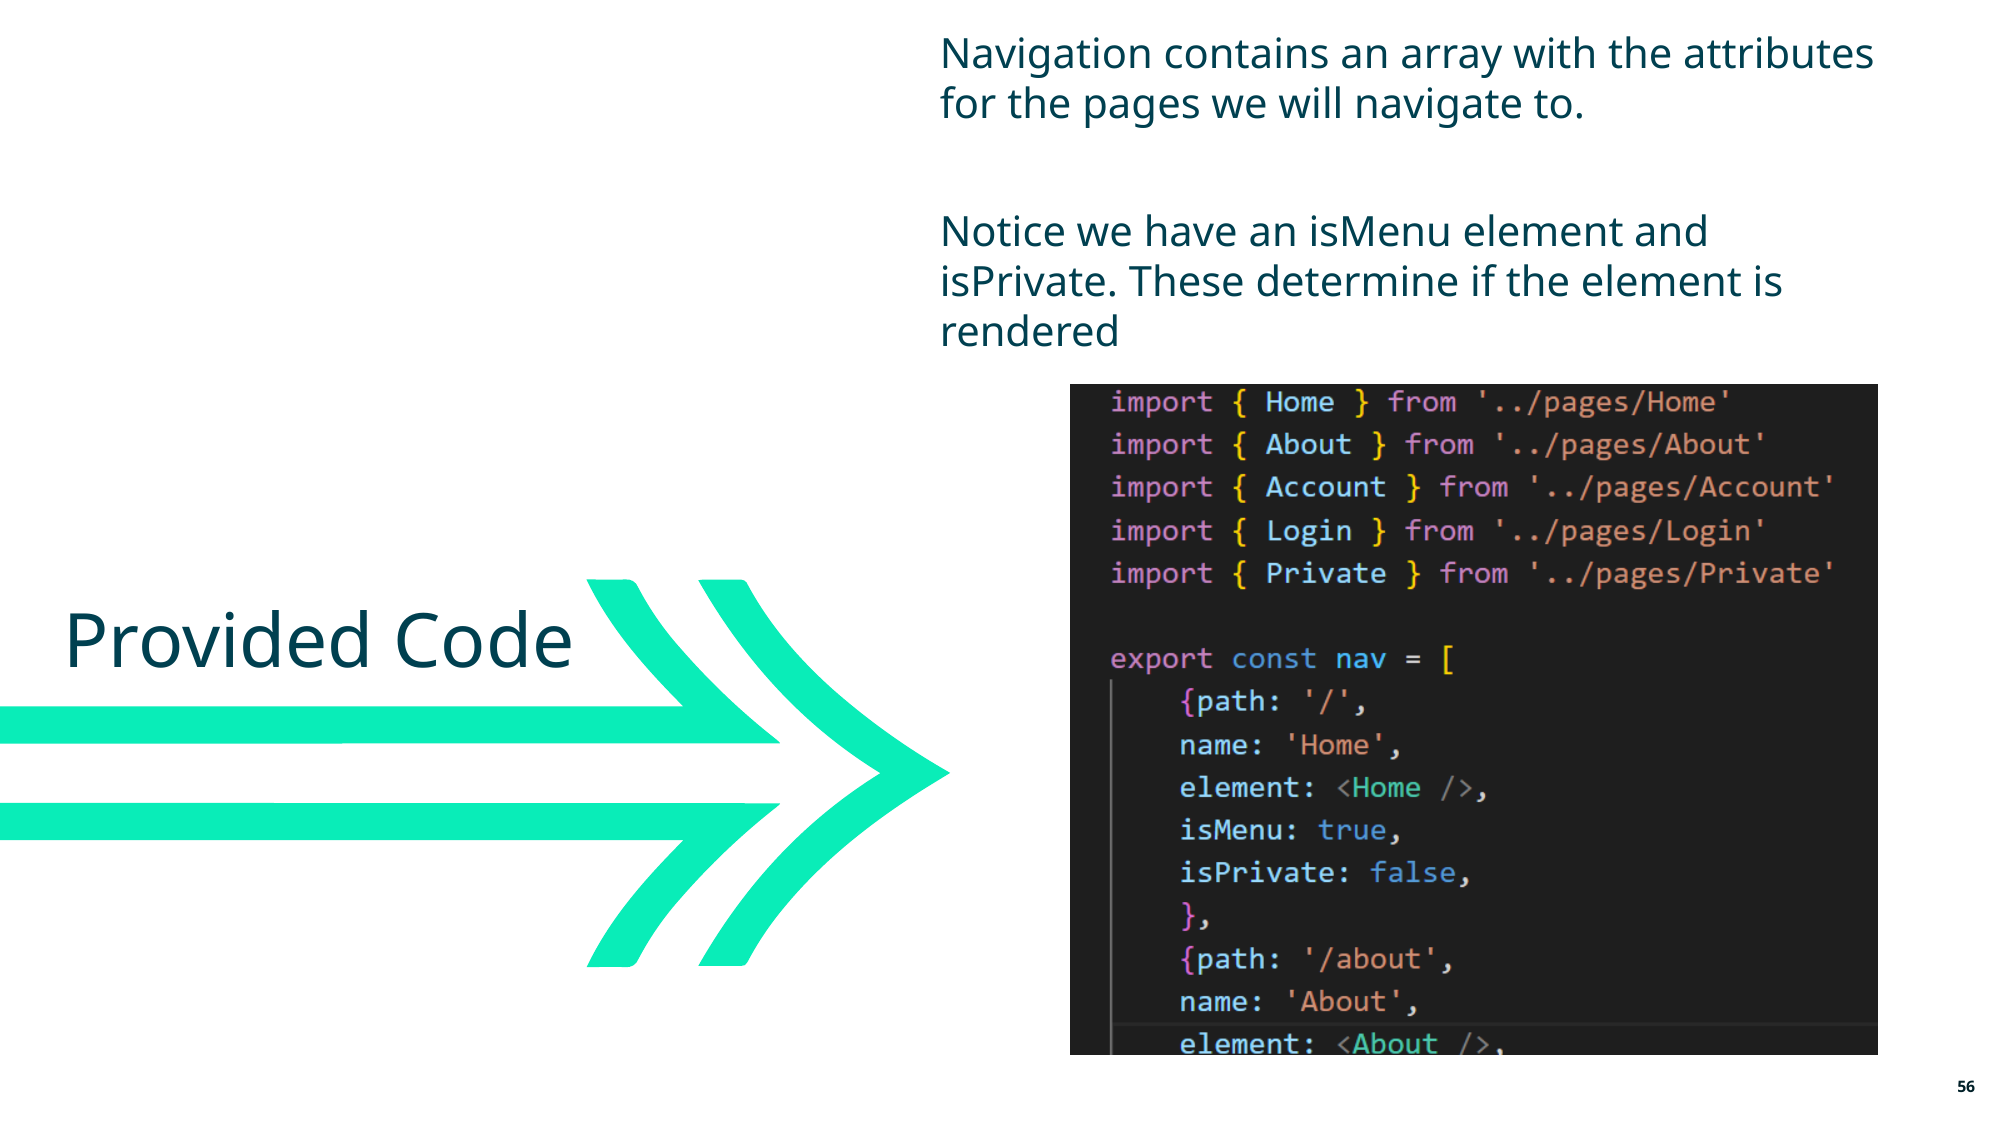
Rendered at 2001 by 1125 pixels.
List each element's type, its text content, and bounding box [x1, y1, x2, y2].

picture [1070, 384, 1878, 1055]
slide_number 56 [1846, 1068, 1976, 1098]
list Navigation contains an array with the attributes for the pages we will navigate to. Notice we have an isMenu element and isPrivate. These determine if the element is rendered [939, 27, 1878, 303]
list Provided Code [63, 203, 670, 683]
